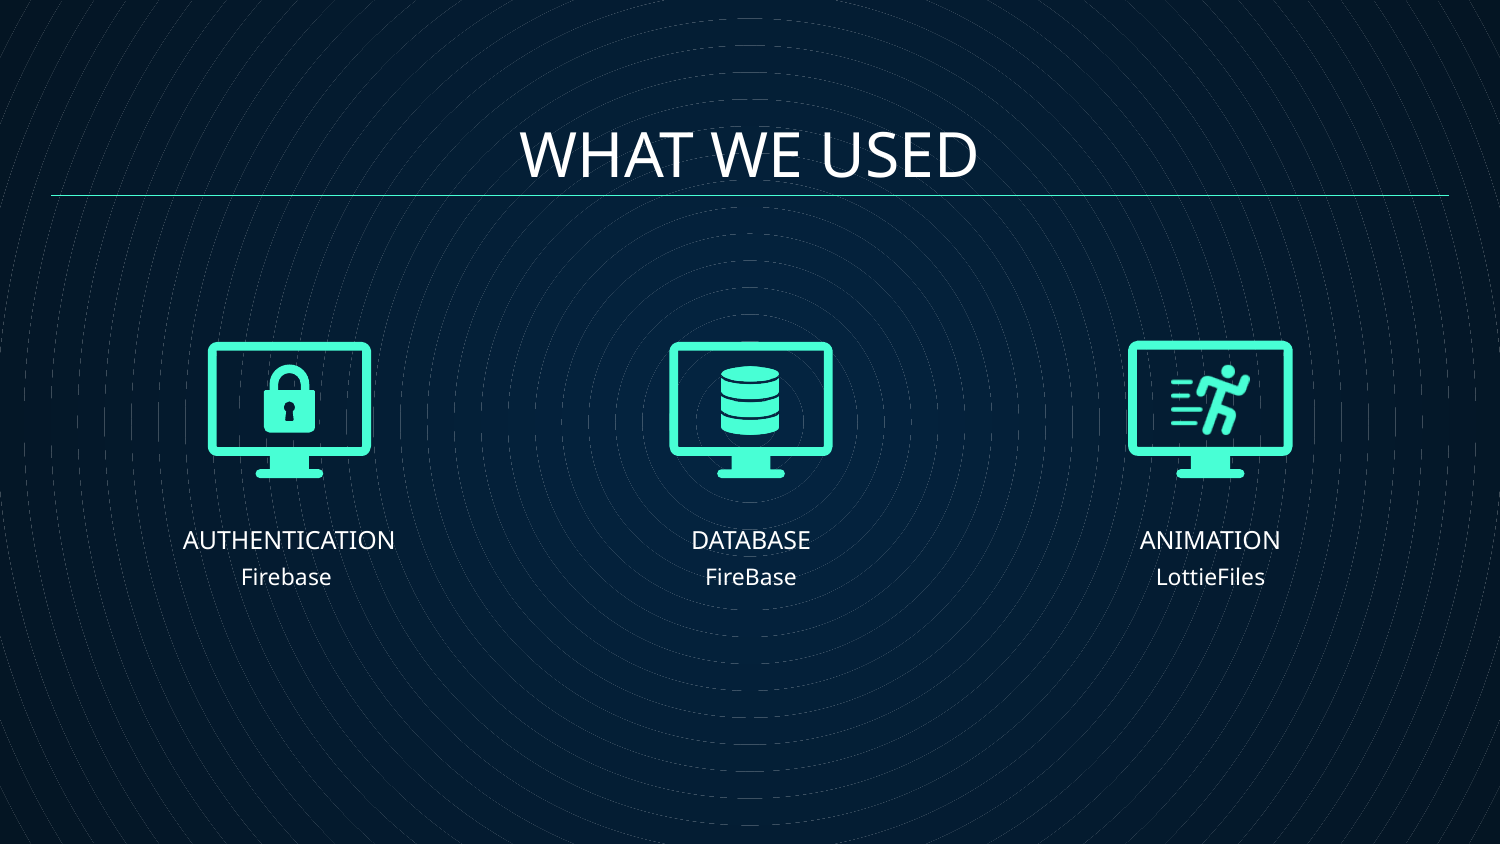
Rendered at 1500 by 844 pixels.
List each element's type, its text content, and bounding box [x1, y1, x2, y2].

title AUTHENTICATION [119, 537, 460, 570]
subtitle FireBase [596, 570, 906, 631]
picture [721, 365, 790, 435]
title WHAT WE USED [51, 202, 1449, 206]
text_box [1128, 340, 1293, 479]
picture [1171, 361, 1250, 439]
text_box [263, 364, 315, 433]
text_box [669, 341, 833, 479]
subtitle LottieFiles [1055, 570, 1366, 631]
title ANIMATION [1040, 537, 1381, 570]
text_box [207, 341, 372, 479]
title WHAT WE USED [51, 105, 1449, 195]
title DATABASE [580, 537, 922, 570]
subtitle Firebase [134, 570, 445, 631]
